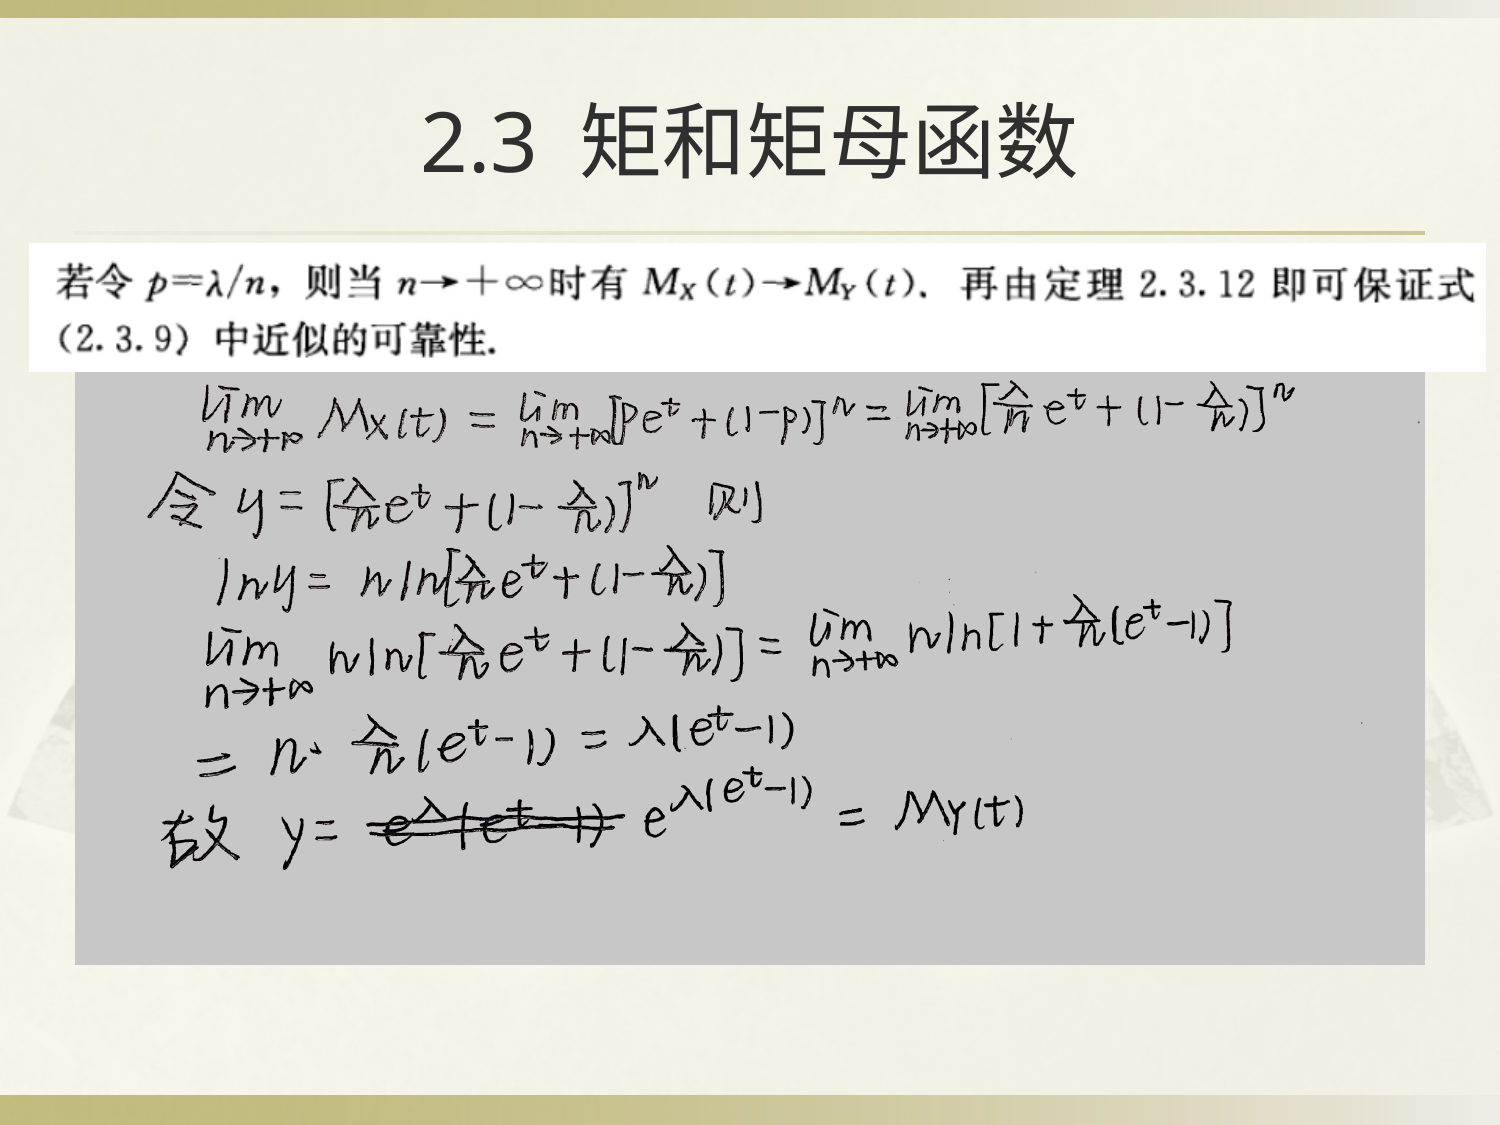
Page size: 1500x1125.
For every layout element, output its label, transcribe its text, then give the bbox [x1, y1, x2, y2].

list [74, 383, 1426, 966]
picture [28, 242, 1487, 373]
title 2.3 矩和矩母函数 [75, 45, 1425, 233]
